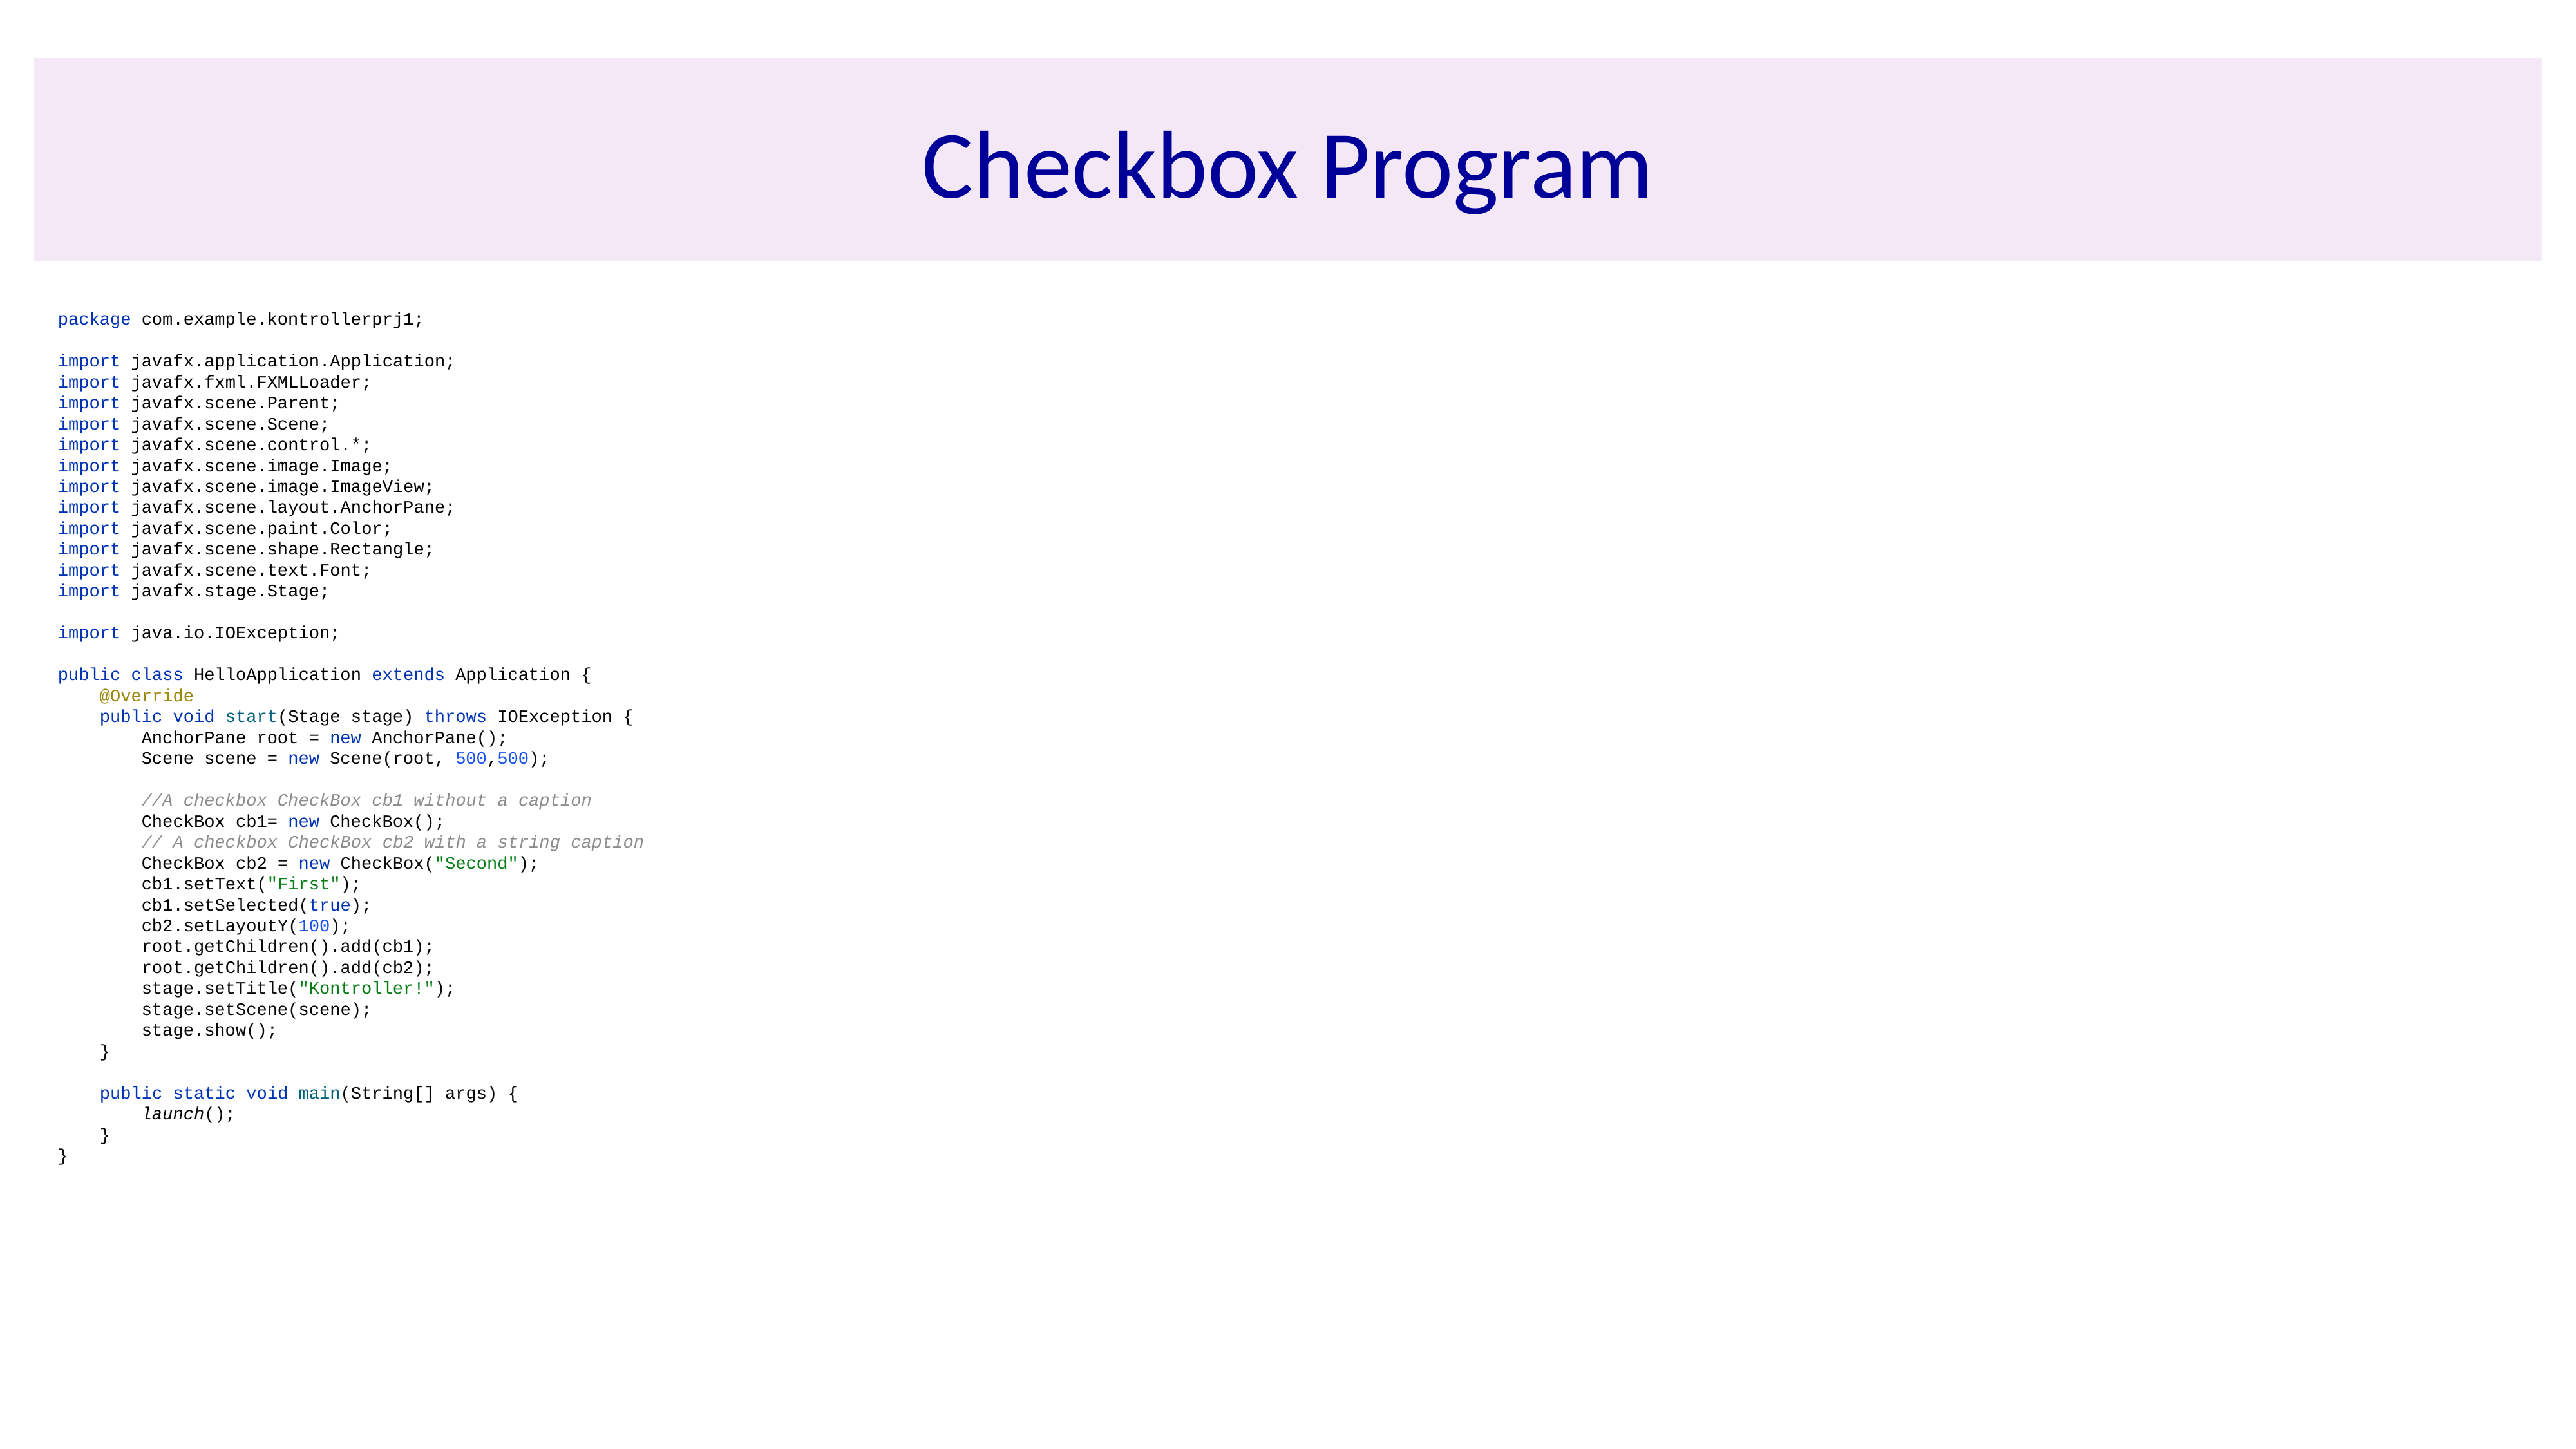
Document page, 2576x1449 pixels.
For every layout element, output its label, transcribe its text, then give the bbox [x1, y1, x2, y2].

title Checkbox Program [34, 58, 2542, 261]
list package com.example.kontrollerprj1; import javafx.application.Application; import javafx.fxml.FXMLLoader; import javafx.scene.Parent; import javafx.scene.Scene; import javafx.scene.control.*; import javafx.scene.image.Image; import javafx.scene.image.ImageView; import javafx.scene.layout.AnchorPane; import javafx.scene.paint.Color; import javafx.scene.shape.Rectangle; import javafx.scene.text.Font; import javafx.stage.Stage; import java.io.IOException; public class HelloApplication extends Application { @Override public void start(Stage stage) throws IOException { AnchorPane root = new AnchorPane(); Scene scene = new Scene(root, 500,500); //A checkbox CheckBox cb1 without a caption CheckBox cb1= new CheckBox(); // A checkbox CheckBox cb2 with a string caption CheckBox cb2 = new CheckBox("Second"); cb1.setText("First"); cb1.setSelected(true); cb2.setLayoutY(100); root.getChildren().add(cb1); root.getChildren().add(cb2); stage.setTitle("Kontroller!"); stage.setScene(scene); stage.show(); } public static void main(String[] args) { launch(); } } [48, 298, 2539, 1409]
